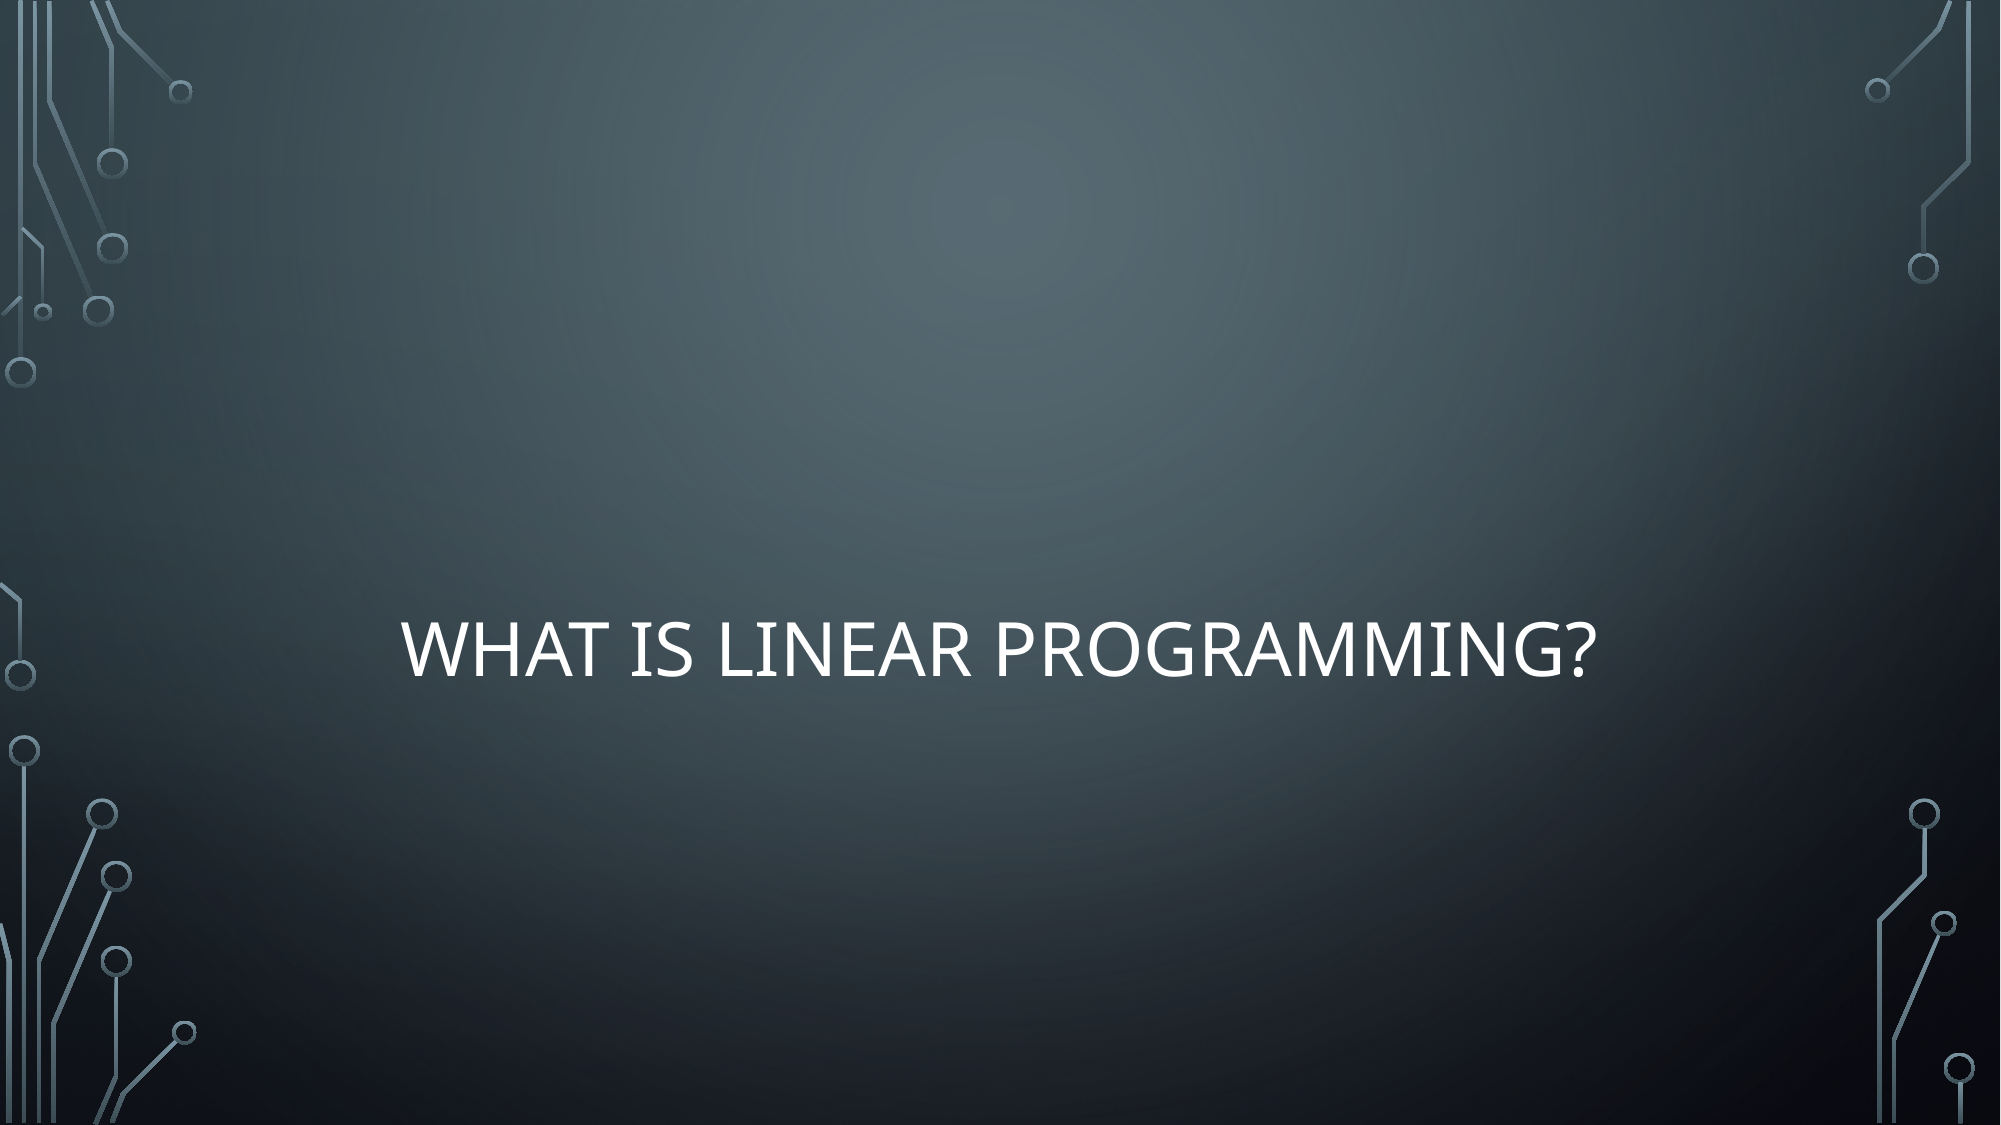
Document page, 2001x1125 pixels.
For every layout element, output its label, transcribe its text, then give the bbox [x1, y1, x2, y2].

title What is linear programming? [187, 232, 1813, 701]
